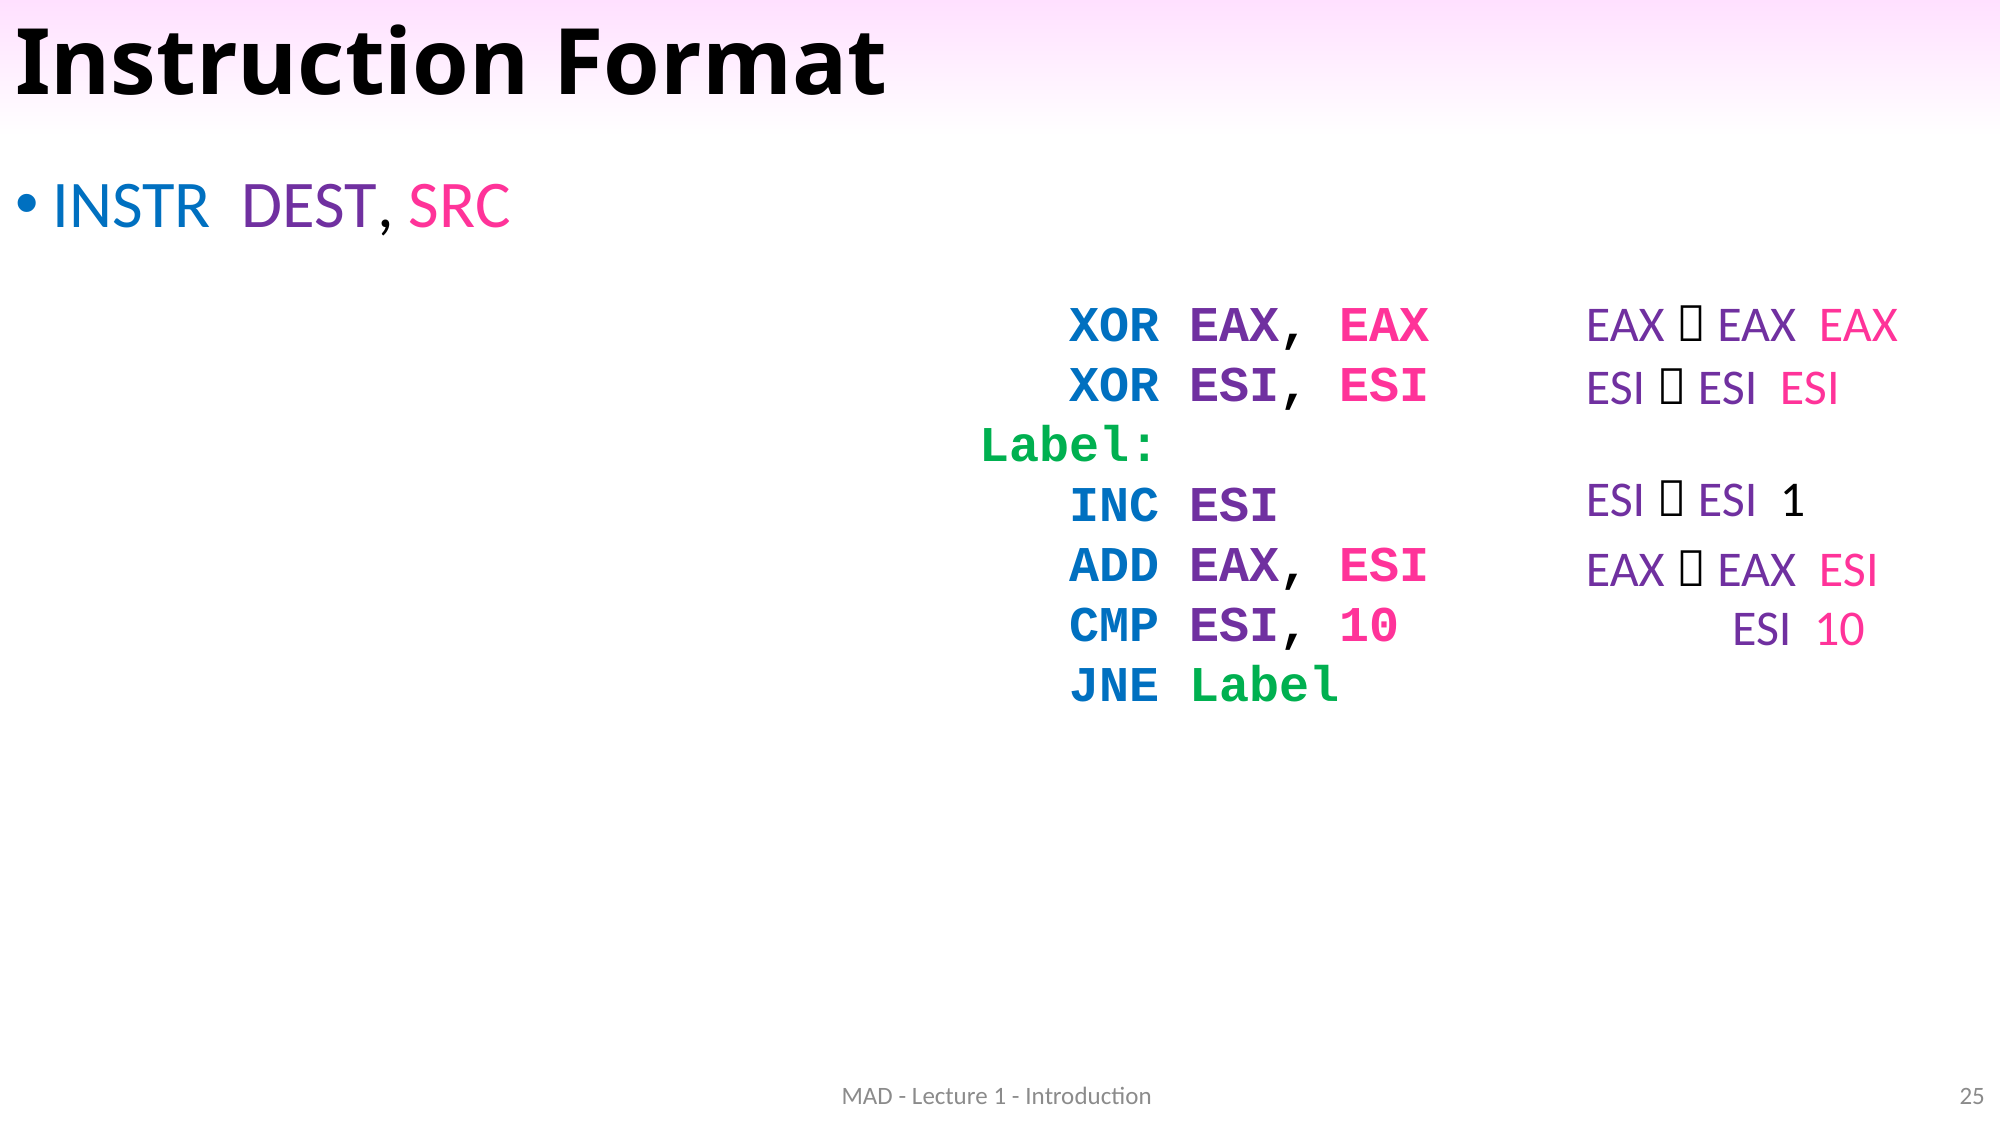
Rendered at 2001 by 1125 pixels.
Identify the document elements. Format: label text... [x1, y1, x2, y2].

text_box XOR EAX, EAX XOR ESI, ESI Label: INC ESI ADD EAX, ESI CMP ESI, 10 JNE Label [964, 283, 1775, 779]
slide_number 25 [1550, 1065, 2000, 1125]
title Instruction Format [0, 0, 2000, 131]
list INSTR DEST, SRC [0, 162, 533, 1066]
footer MAD - Lecture 1 - Introduction [662, 1065, 1338, 1125]
